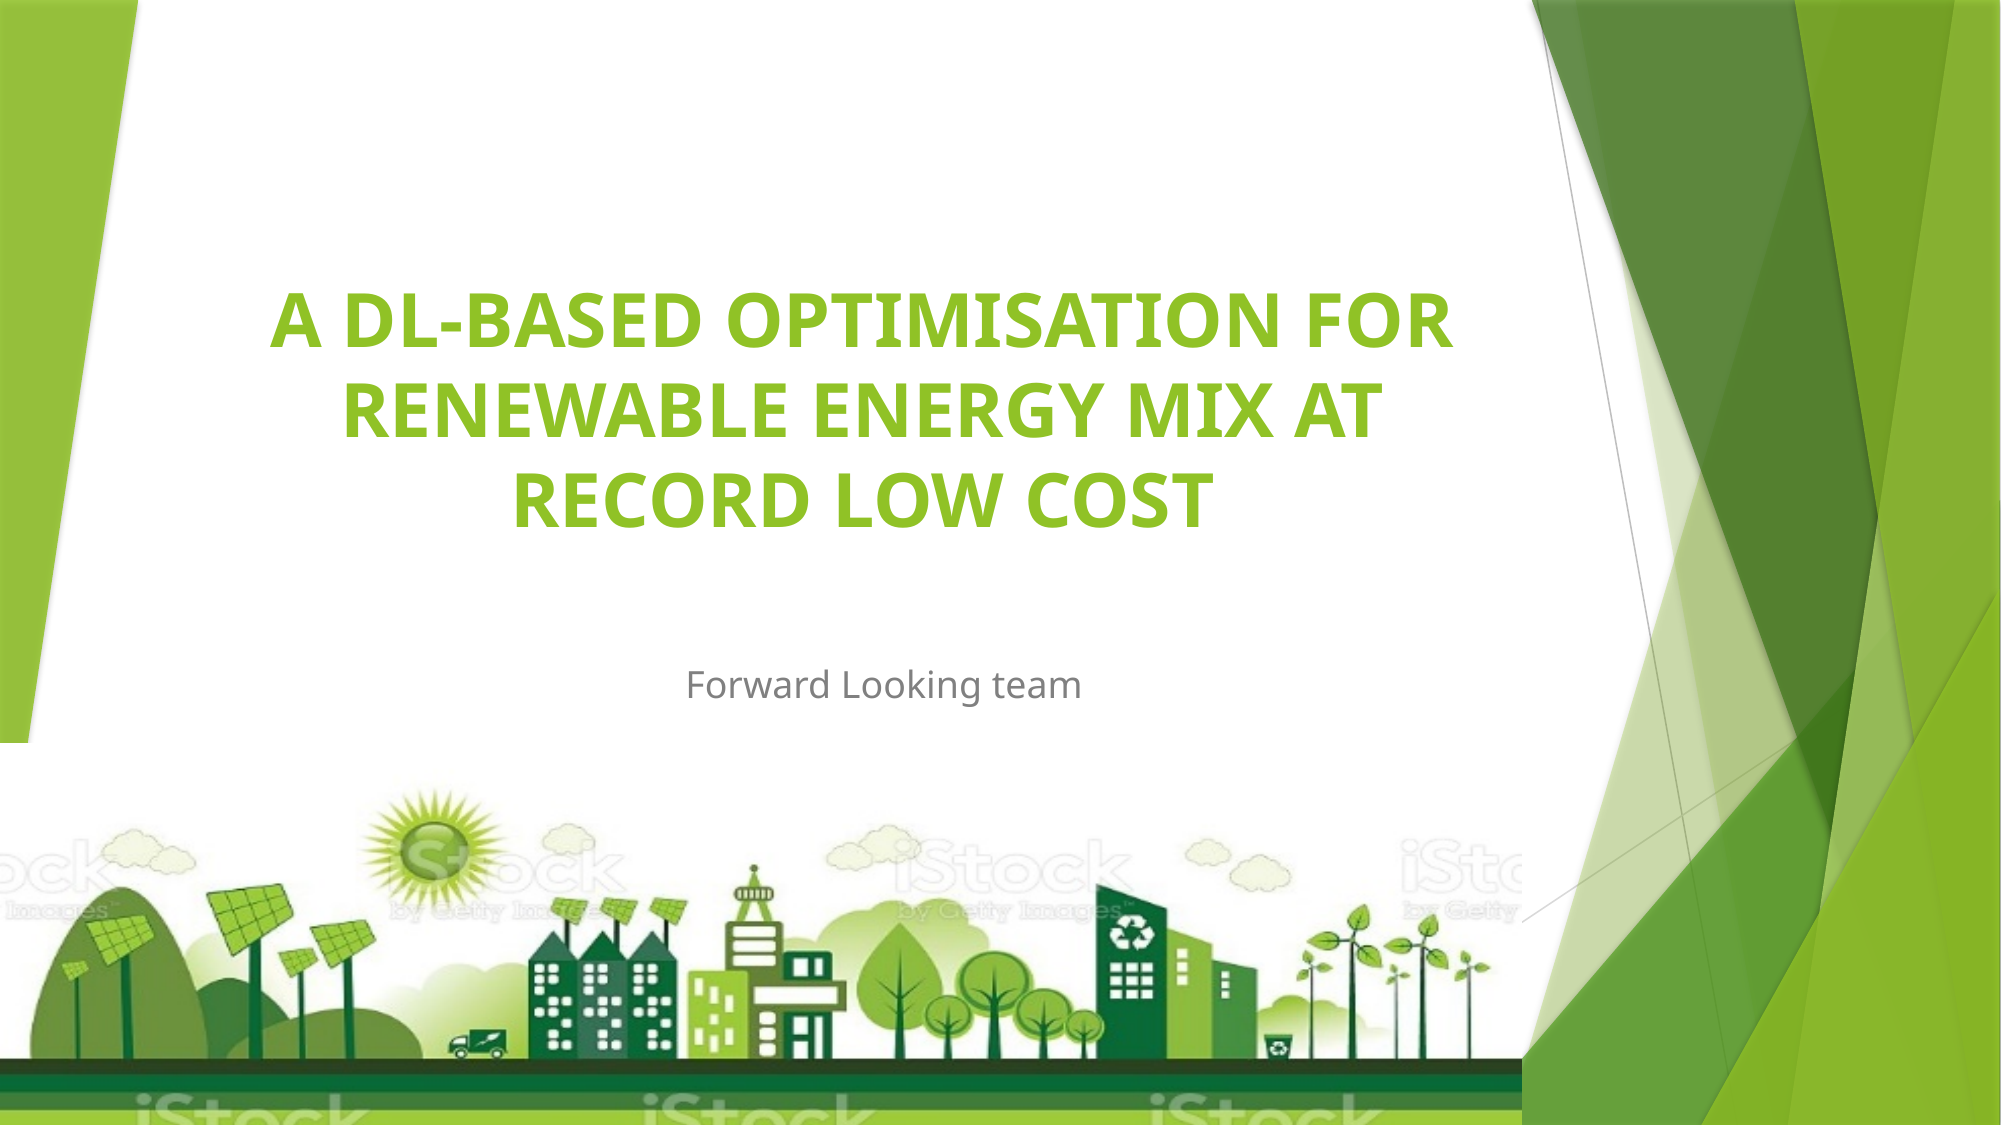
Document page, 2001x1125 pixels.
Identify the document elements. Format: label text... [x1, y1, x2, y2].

subtitle Forward Looking team [247, 653, 1522, 742]
picture [0, 742, 1522, 1125]
title A DL-BASED OPTIMISATION FOR RENEWABLE ENERGY MIX AT RECORD LOW COST [225, 280, 1500, 551]
